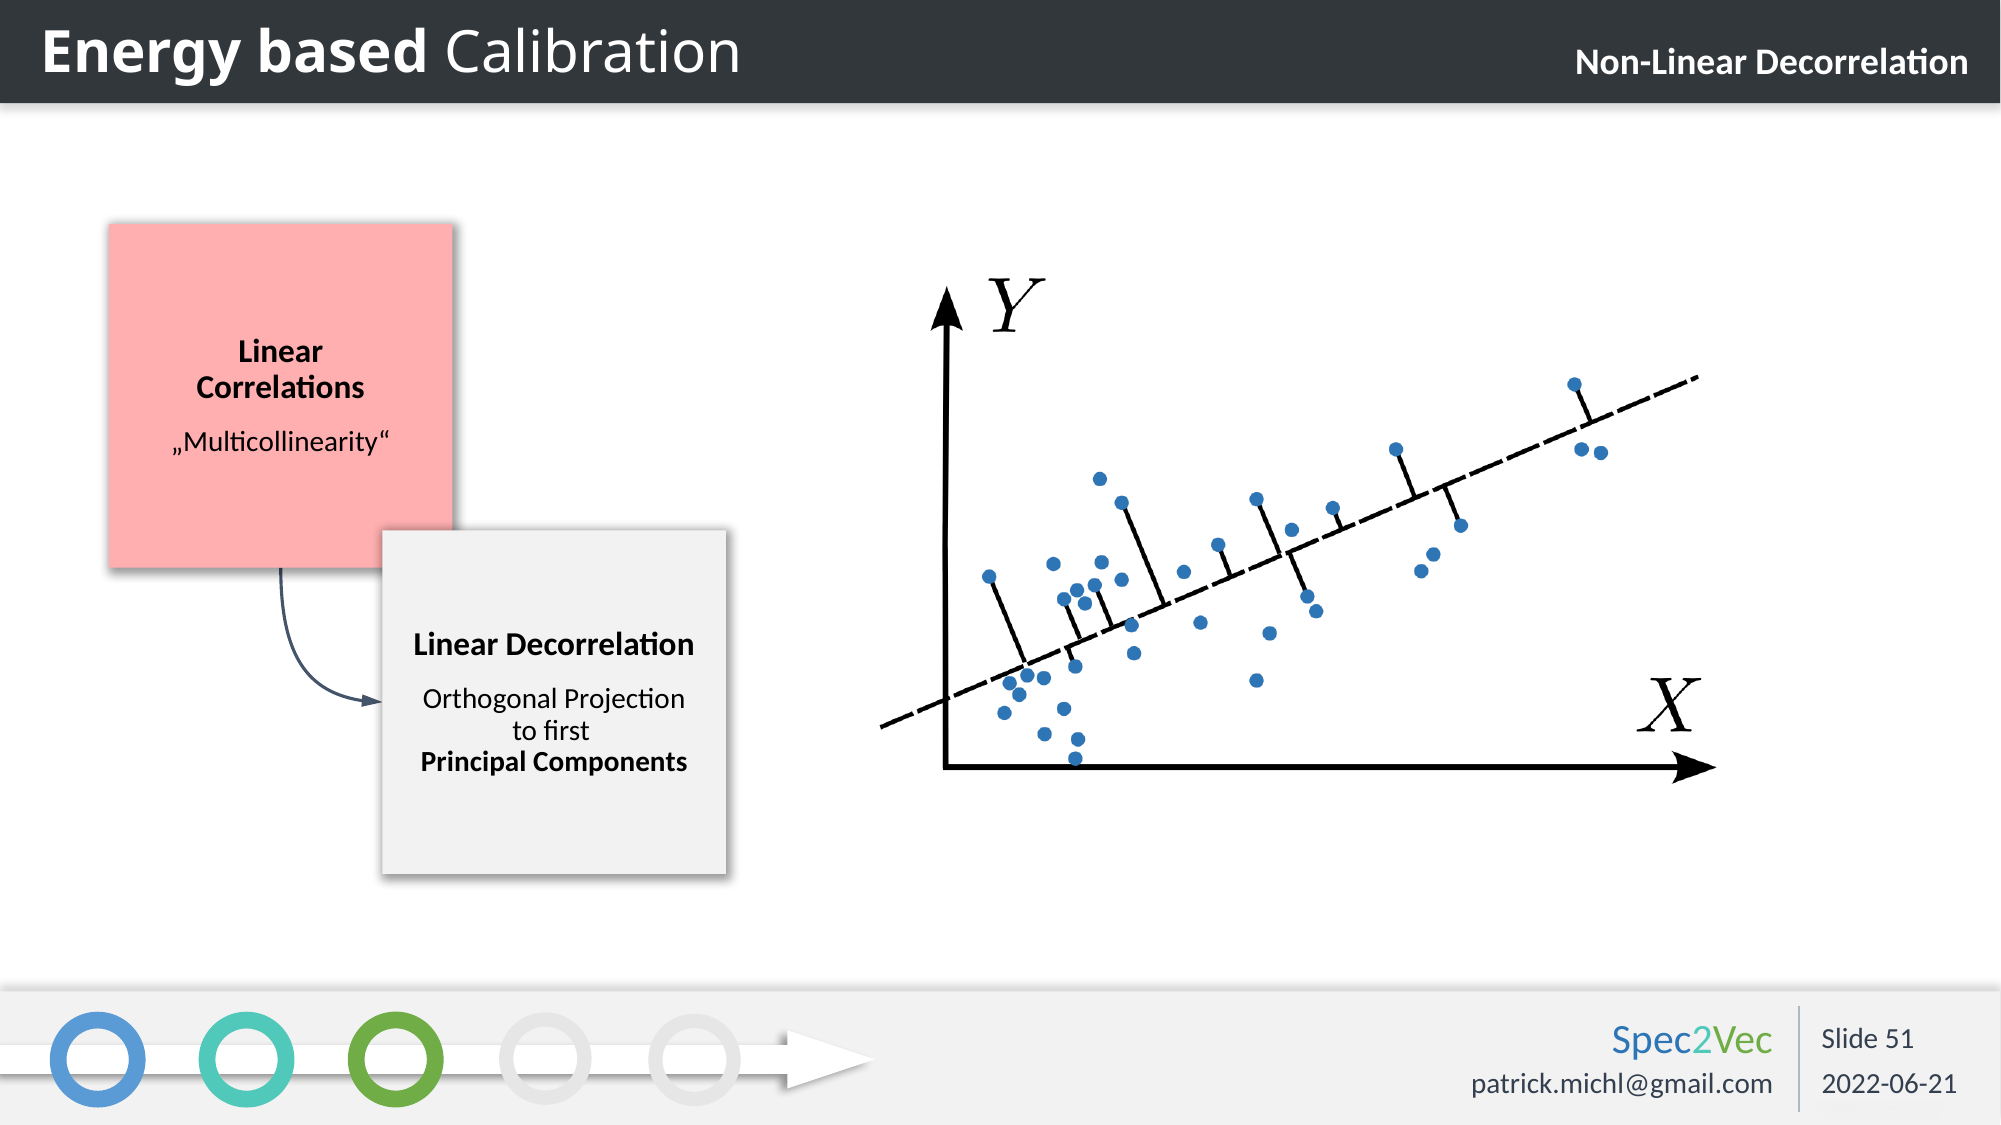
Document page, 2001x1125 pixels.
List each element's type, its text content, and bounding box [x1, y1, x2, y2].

text_box Non-Linear Decorrelation [1032, 29, 1984, 90]
text_box Linear Correlations „Multicollinearity“ [108, 224, 453, 568]
text_box Energy based Calibration [25, 5, 1922, 102]
picture [812, 224, 1828, 837]
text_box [49, 1011, 146, 1108]
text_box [264, 583, 399, 686]
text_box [198, 1011, 295, 1108]
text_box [347, 1011, 444, 1108]
